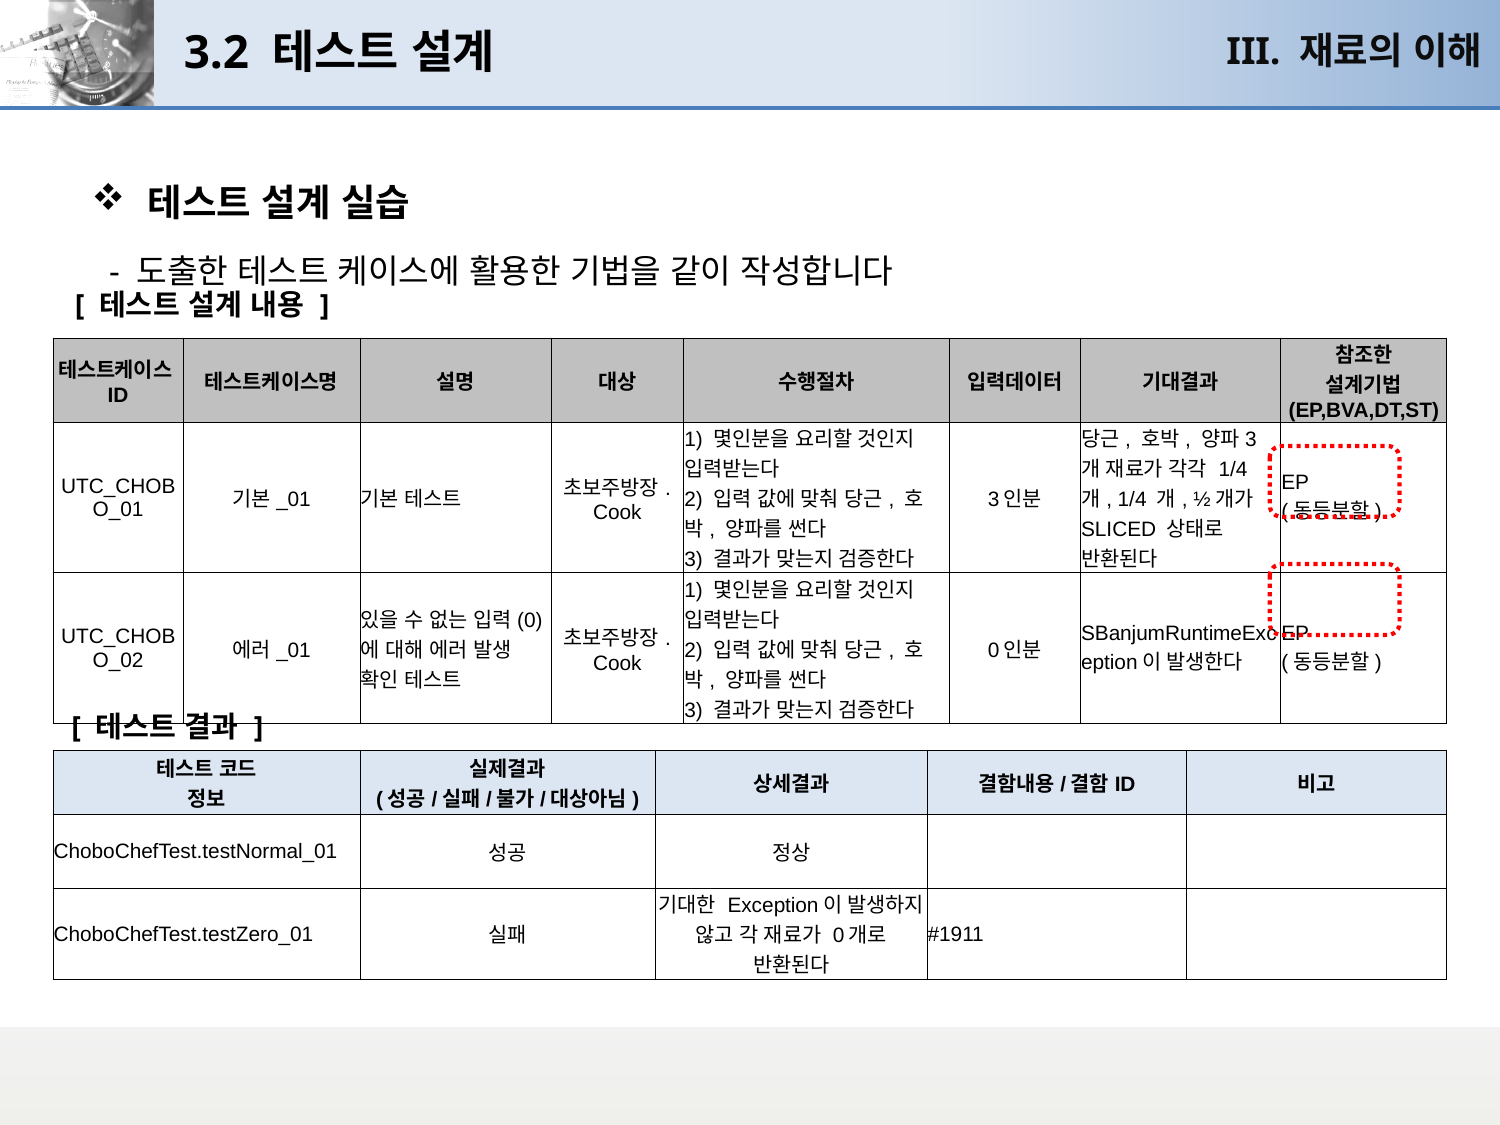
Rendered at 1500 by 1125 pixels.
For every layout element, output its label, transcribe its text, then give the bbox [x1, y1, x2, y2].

table_header 상세결과 [656, 751, 927, 814]
table_header 실제결과 (성공/실패/불가/대상아님) [361, 751, 655, 814]
table_header 입력데이터 [950, 339, 1080, 422]
table_header 테스트케이스ID [54, 339, 183, 422]
table_cell 기본_01 [184, 423, 360, 572]
text_box [1267, 561, 1402, 638]
table_cell [1187, 889, 1446, 979]
table_header 설명 [361, 339, 551, 422]
table_cell 기대한 Exception이 발생하지 않고 각 재료가 0개로 반환된다 [656, 889, 927, 979]
table_cell 3인분 [950, 423, 1080, 572]
table_cell 있을 수 없는 입력(0)에 대해 에러 발생 확인 테스트 [361, 573, 551, 723]
picture [0, 0, 154, 106]
table_cell SBanjumRuntimeException이 발생한다 [1081, 573, 1280, 723]
table_cell #1911 [928, 889, 1186, 979]
text_box III. 재료의 이해 [1021, 19, 1483, 78]
table_cell [928, 815, 1186, 888]
table_cell UTC_CHOBO_02 [54, 573, 183, 723]
text_box [ 테스트 결과 ] [56, 700, 279, 751]
table_cell 정상 [656, 815, 927, 888]
table_header 결함내용/결함ID [928, 751, 1186, 814]
table_cell 성공 [361, 815, 655, 888]
table_header 테스트케이스명 [184, 339, 360, 422]
table_cell EP (동등분할) [1281, 423, 1446, 572]
table_cell 에러_01 [184, 573, 360, 723]
text_box [ 테스트 설계 내용 ] [60, 278, 345, 329]
table_cell EP (동등분할) [1281, 573, 1446, 723]
table_cell 0인분 [950, 573, 1080, 723]
table_cell 초보주방장. Cook [552, 573, 683, 723]
table_cell 1) 몇인분을 요리할 것인지 입력받는다 2) 입력 값에 맞춰 당근, 호박, 양파를 썬다 3) 결과가 맞는지 검증한다 [684, 423, 949, 572]
table_header 기대결과 [1081, 339, 1280, 422]
table_cell 1) 몇인분을 요리할 것인지 입력받는다 2) 입력 값에 맞춰 당근, 호박, 양파를 썬다 3) 결과가 맞는지 검증한다 [684, 573, 949, 723]
list 테스트 설계 실습 - 도출한 테스트 케이스에 활용한 기법을 같이 작성합니다 [76, 149, 1459, 1012]
title 3.2 테스트 설계 [169, 7, 1055, 94]
table_header 테스트 코드 정보 [54, 751, 360, 814]
table_cell 기본 테스트 [361, 423, 551, 572]
table_cell 당근, 호박, 양파3개 재료가 각각 1/4개, 1/4 개, ½개가 SLICED 상태로 반환된다 [1081, 423, 1280, 572]
table_cell UTC_CHOBO_01 [54, 423, 183, 572]
table_header 수행절차 [684, 339, 949, 422]
table_cell 초보주방장. Cook [552, 423, 683, 572]
table_cell [1187, 815, 1446, 888]
text_box [1267, 443, 1402, 519]
table_header 참조한 설계기법 (EP,BVA,DT,ST) [1281, 339, 1446, 422]
table_cell ChoboChefTest.testZero_01 [54, 889, 360, 979]
table_header 대상 [552, 339, 683, 422]
table_cell ChoboChefTest.testNormal_01 [54, 815, 360, 888]
table_cell 실패 [361, 889, 655, 979]
table_header 비고 [1187, 751, 1446, 814]
